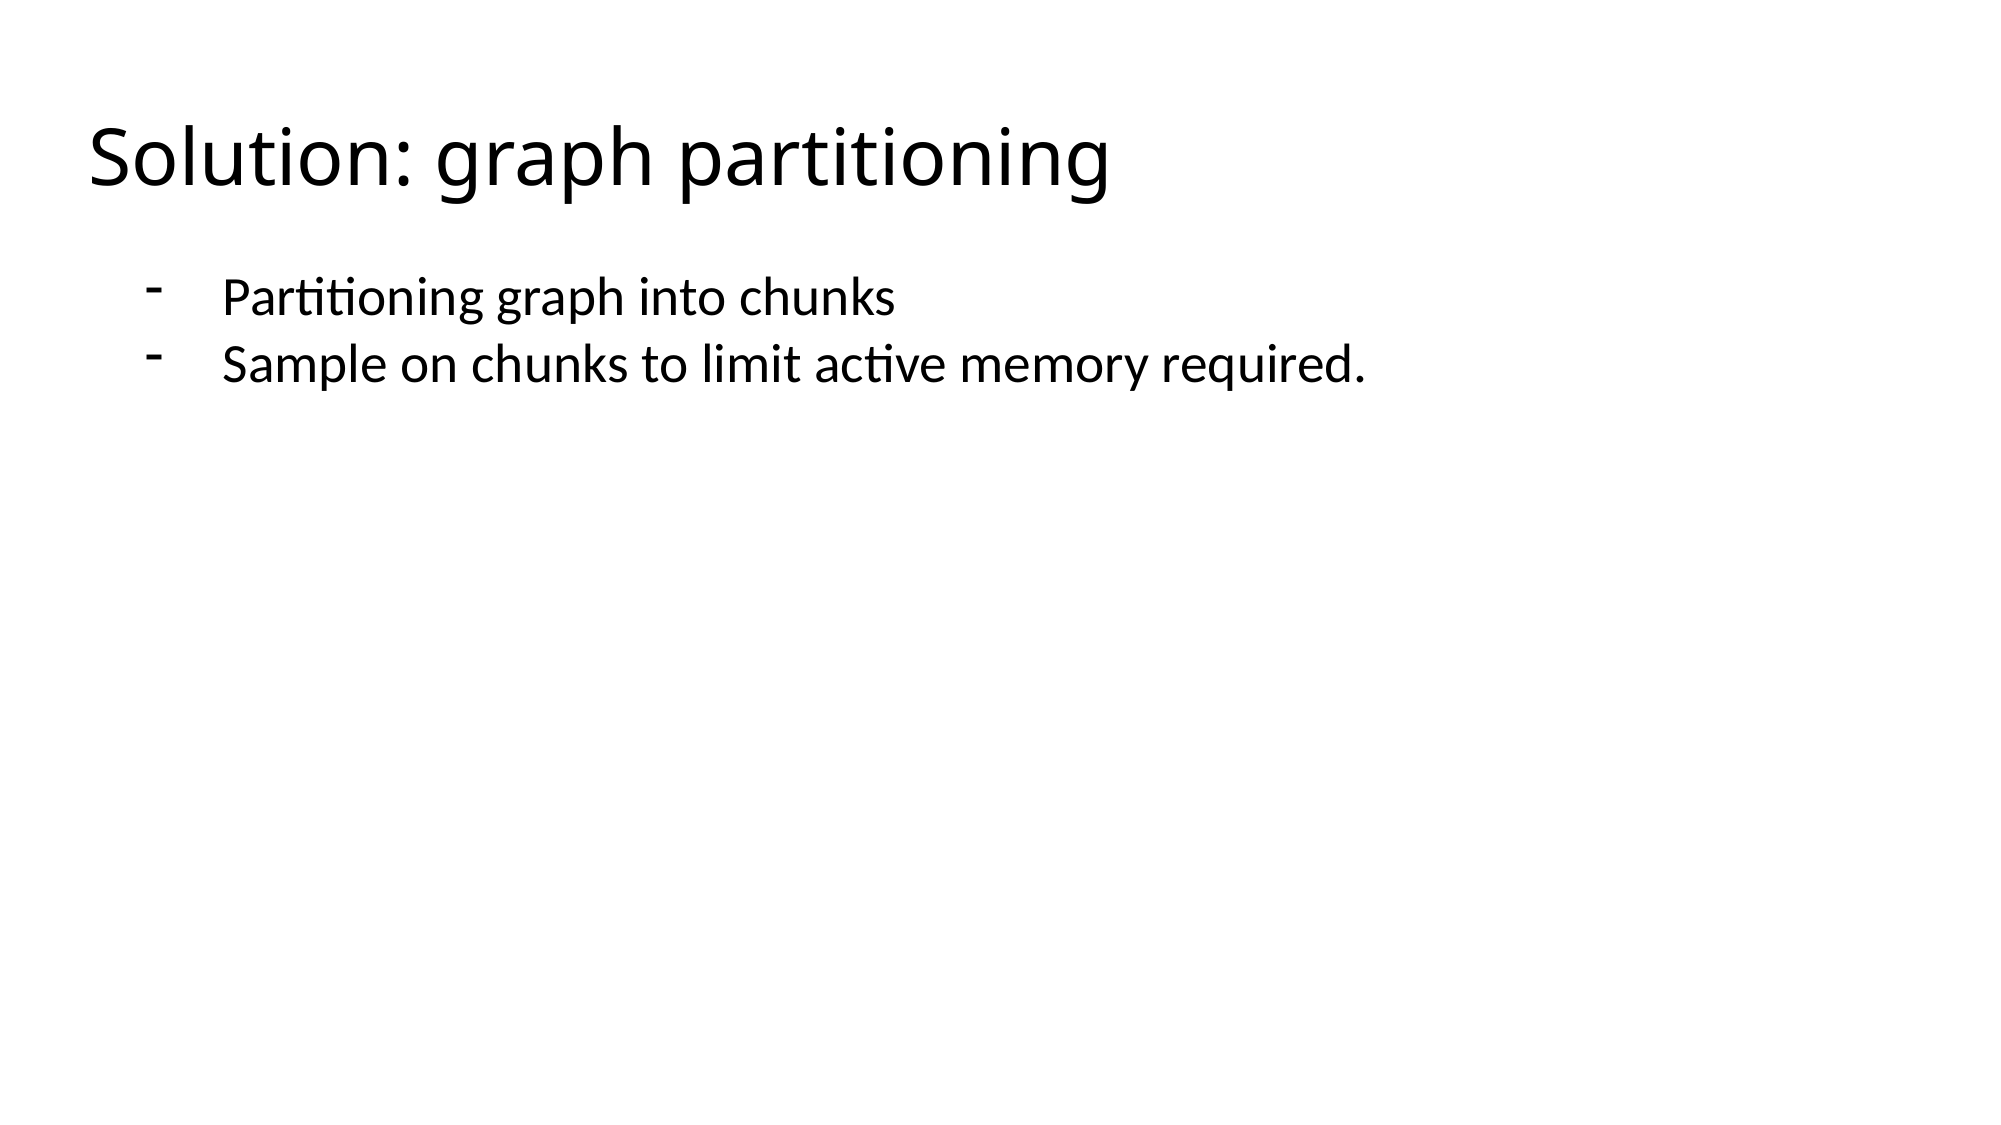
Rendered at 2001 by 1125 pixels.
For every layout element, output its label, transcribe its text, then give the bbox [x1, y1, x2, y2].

title Solution: graph partitioning [68, 97, 1932, 223]
text_box Partitioning graph into chunks Sample on chunks to limit active memory required. [102, 239, 1531, 547]
